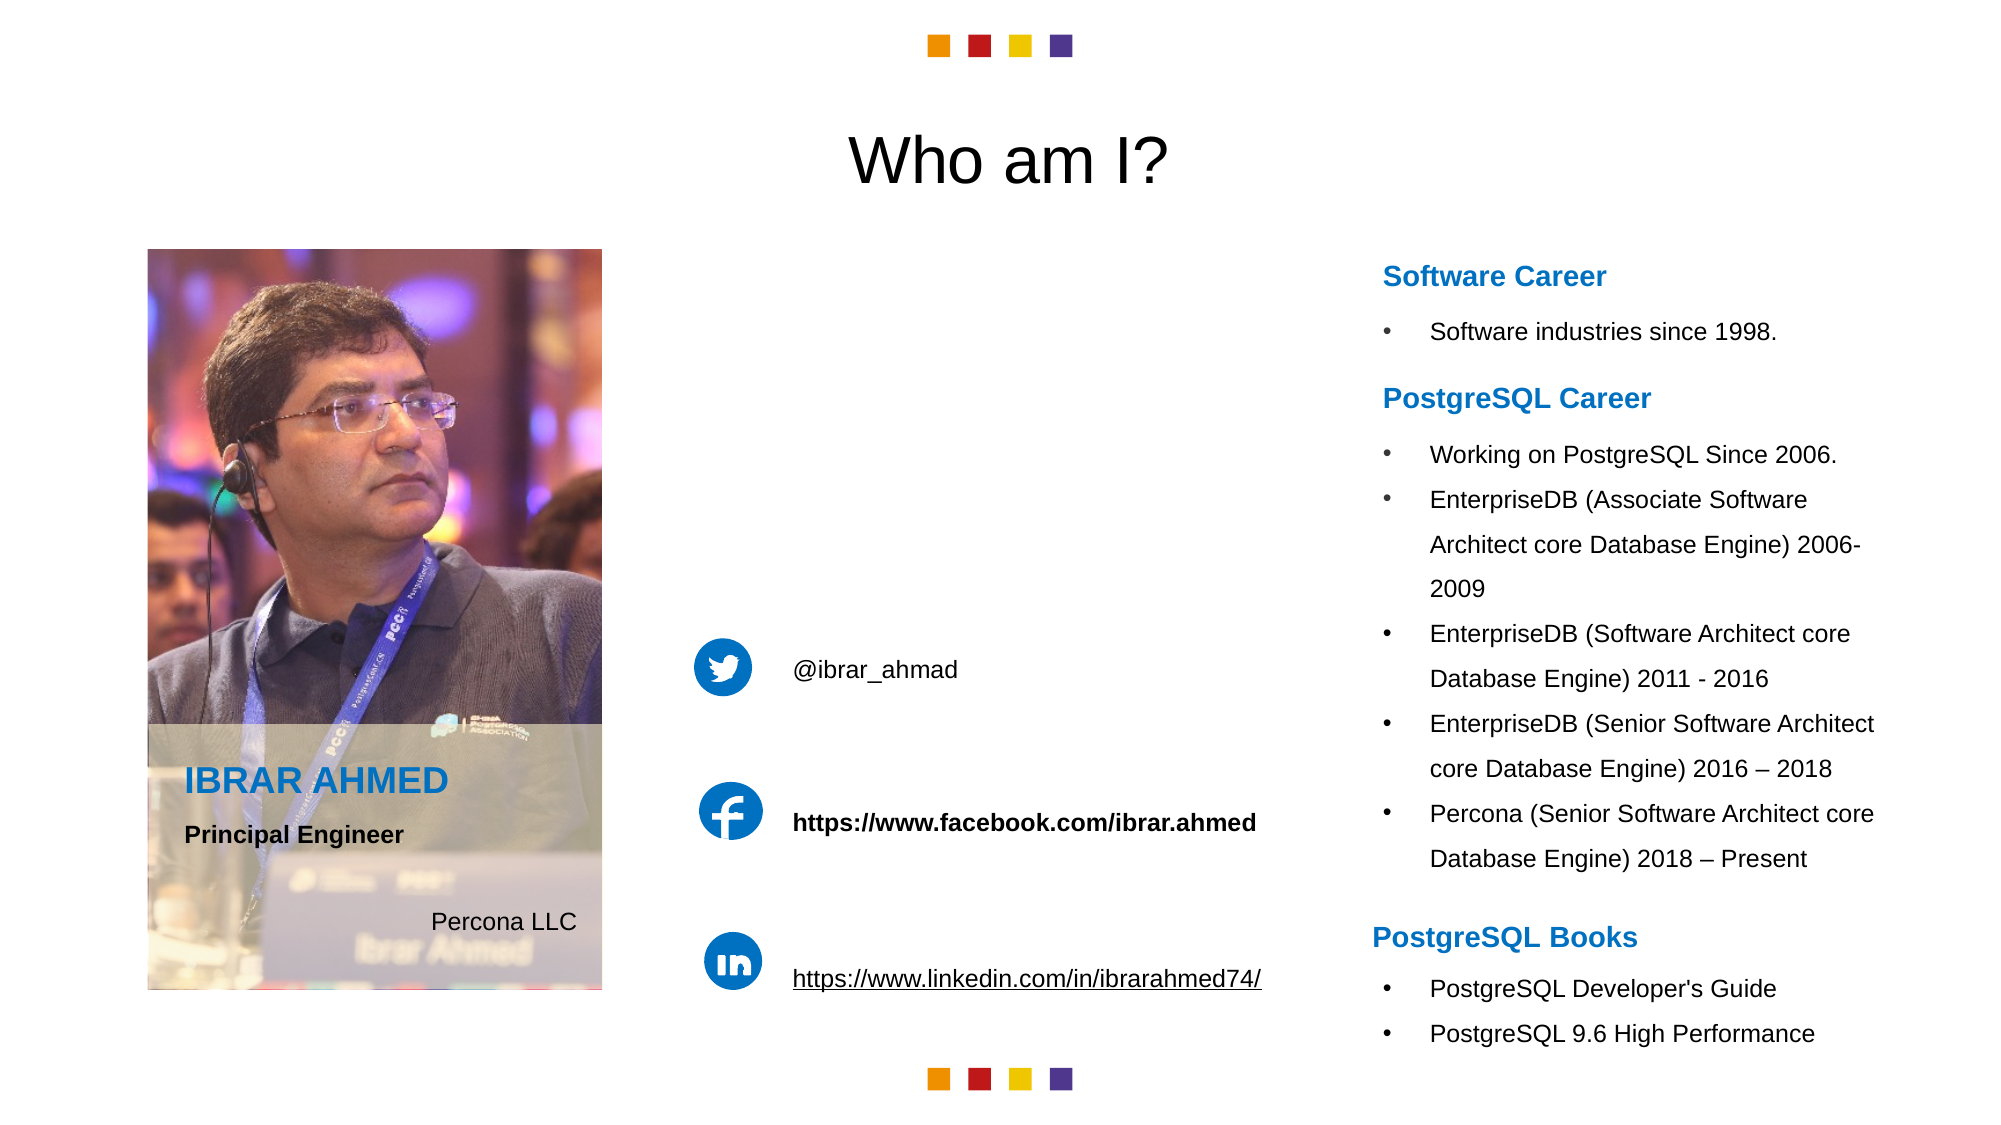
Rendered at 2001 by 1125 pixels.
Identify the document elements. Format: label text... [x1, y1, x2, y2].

text_box PostgreSQL Books [1357, 893, 1910, 961]
picture [147, 249, 602, 990]
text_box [697, 781, 766, 840]
text_box @ibrar_ahmad [777, 645, 1330, 691]
text_box https://www.linkedin.com/in/ibrarahmed74/ [777, 955, 1330, 1001]
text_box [1368, 372, 1920, 926]
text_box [1368, 249, 1920, 349]
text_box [690, 638, 753, 697]
text_box https://www.facebook.com/ibrar.ahmed [777, 799, 1330, 844]
list Who am I? [59, 102, 1959, 221]
text_box PostgreSQL Developer's Guide PostgreSQL 9.6 High Performance [1368, 950, 1920, 1055]
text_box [701, 931, 763, 990]
